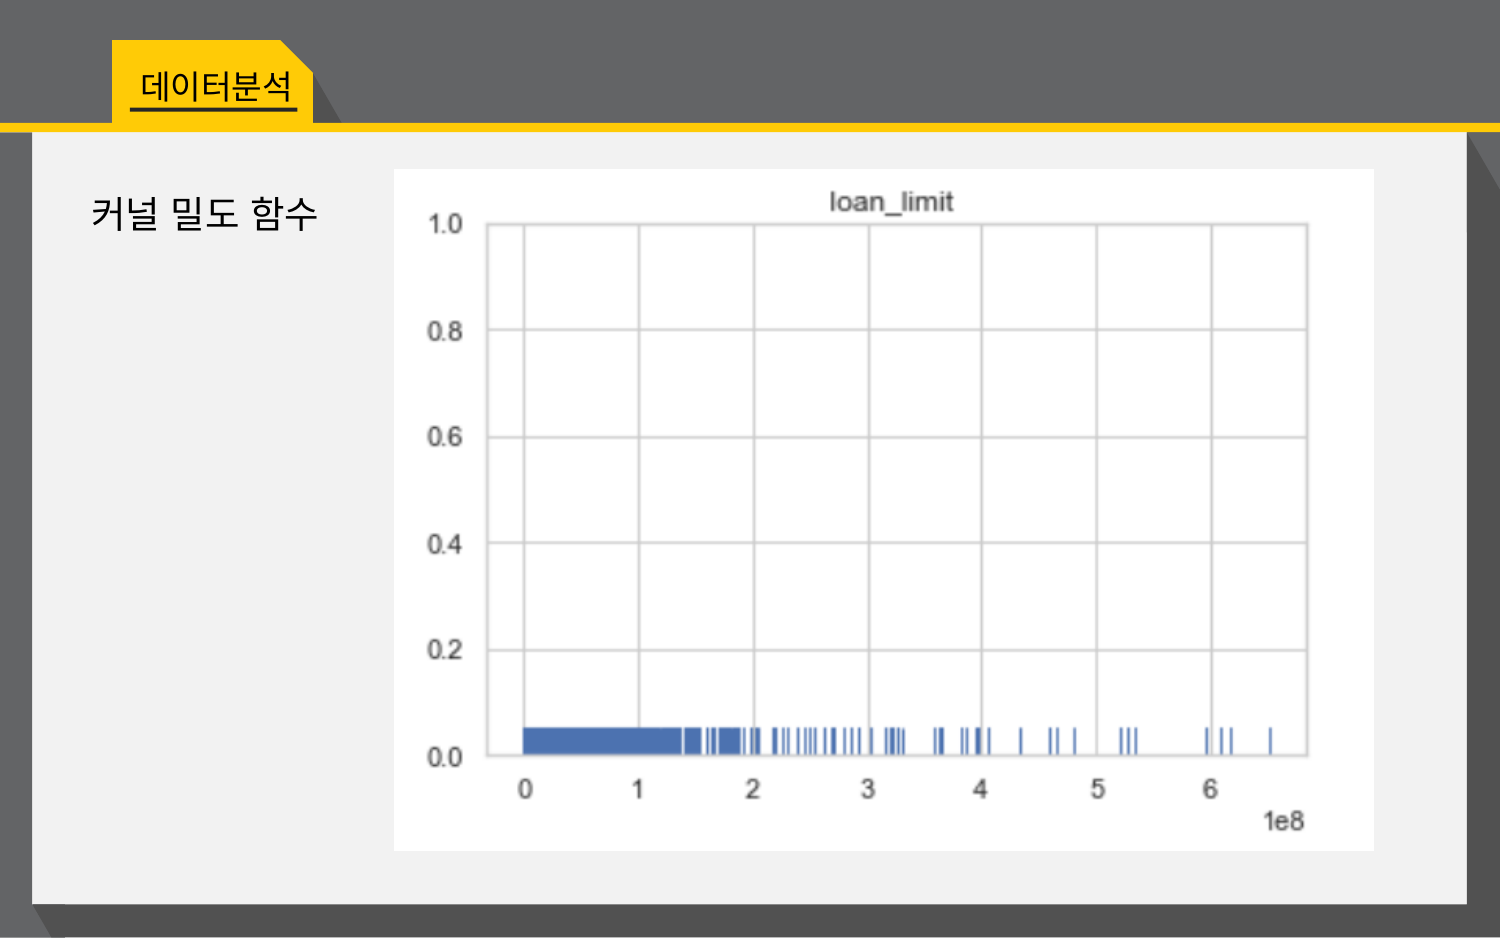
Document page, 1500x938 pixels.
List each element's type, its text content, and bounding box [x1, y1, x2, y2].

picture [394, 168, 1374, 851]
text_box 커널 밀도 함수 [76, 183, 389, 244]
text_box 데이터분석 [125, 59, 308, 115]
text_box [1376, 170, 1500, 178]
